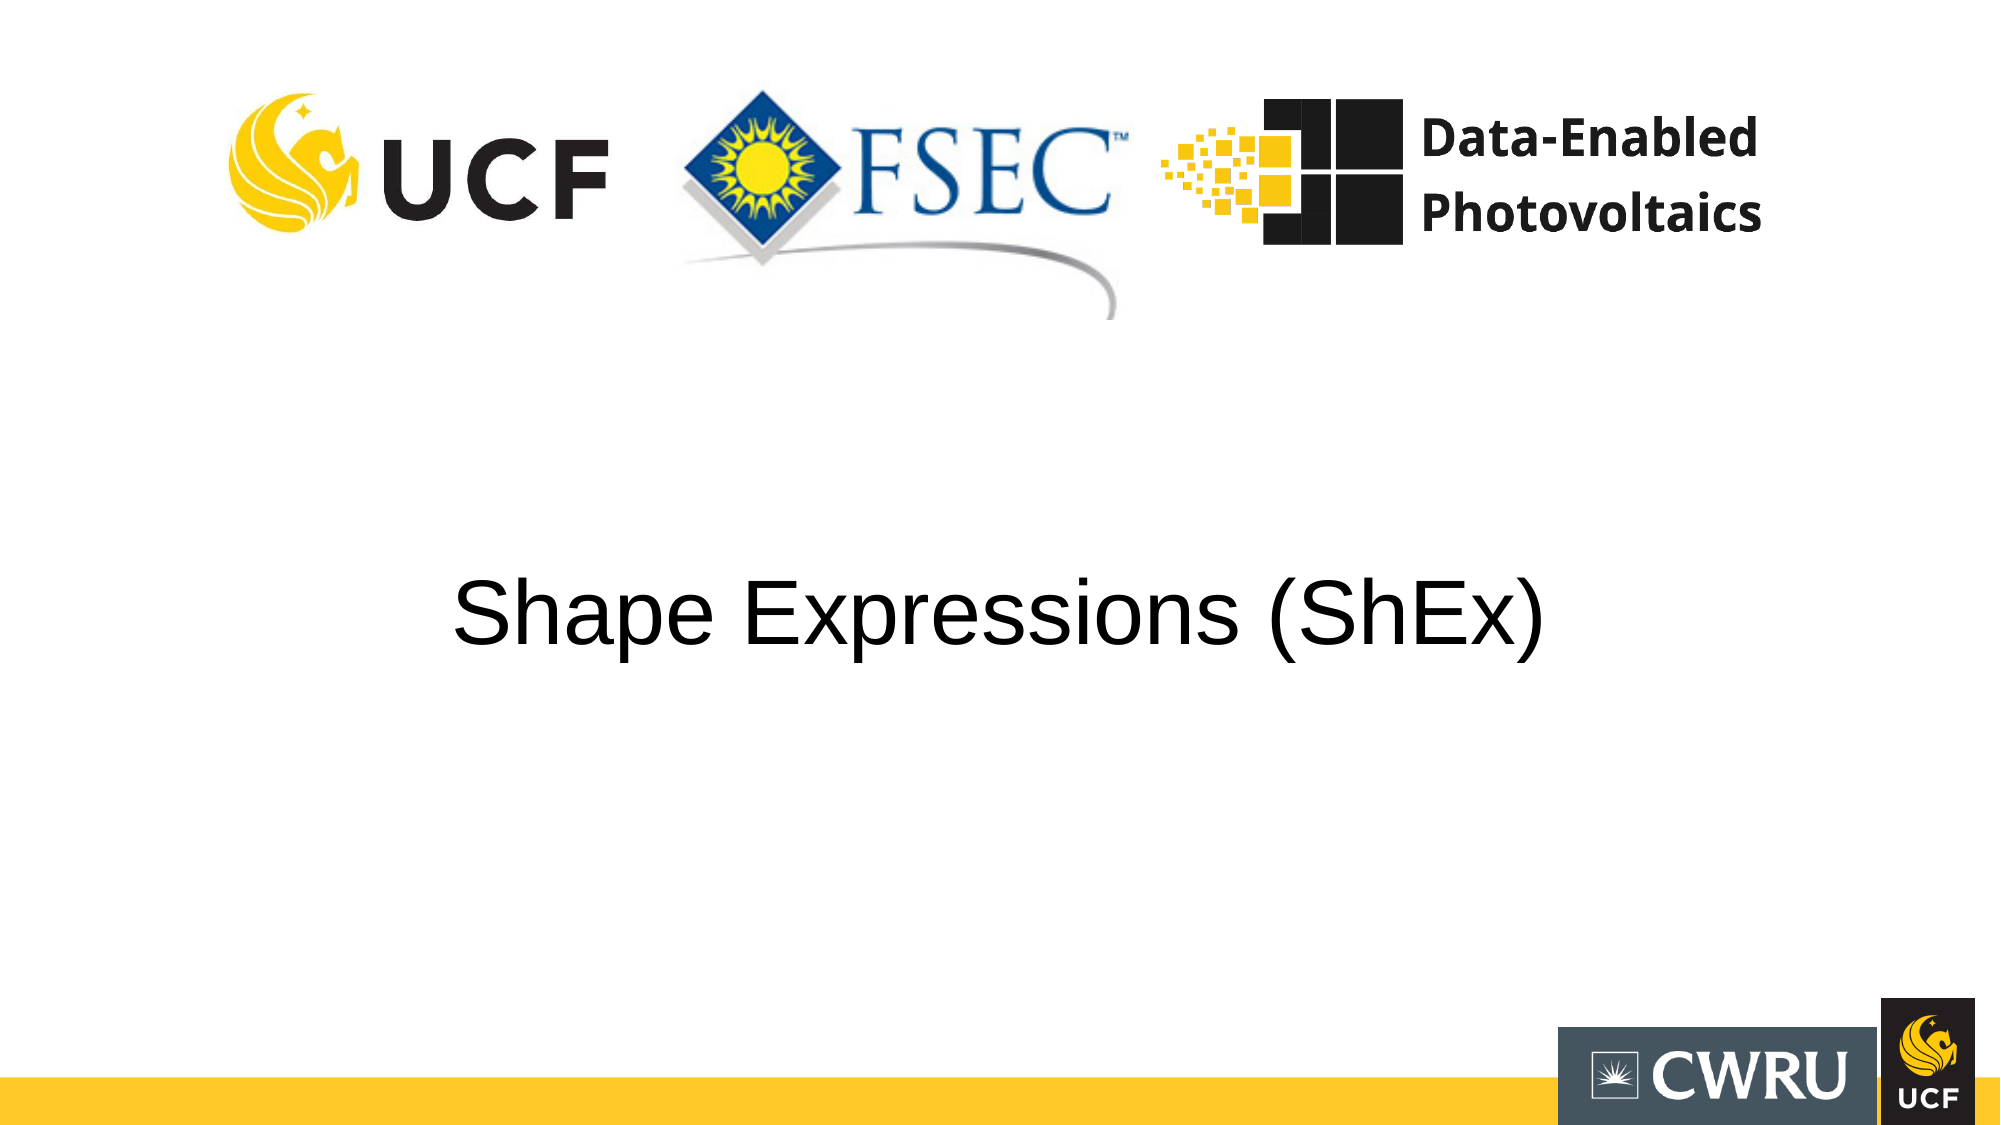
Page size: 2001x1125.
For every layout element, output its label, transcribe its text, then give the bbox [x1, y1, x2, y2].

picture [217, 79, 617, 249]
picture [1160, 98, 1781, 250]
picture [1881, 998, 1975, 1125]
picture [1558, 1027, 1877, 1125]
title Shape Expressions (ShEx) [249, 453, 1750, 672]
picture [675, 79, 1135, 321]
